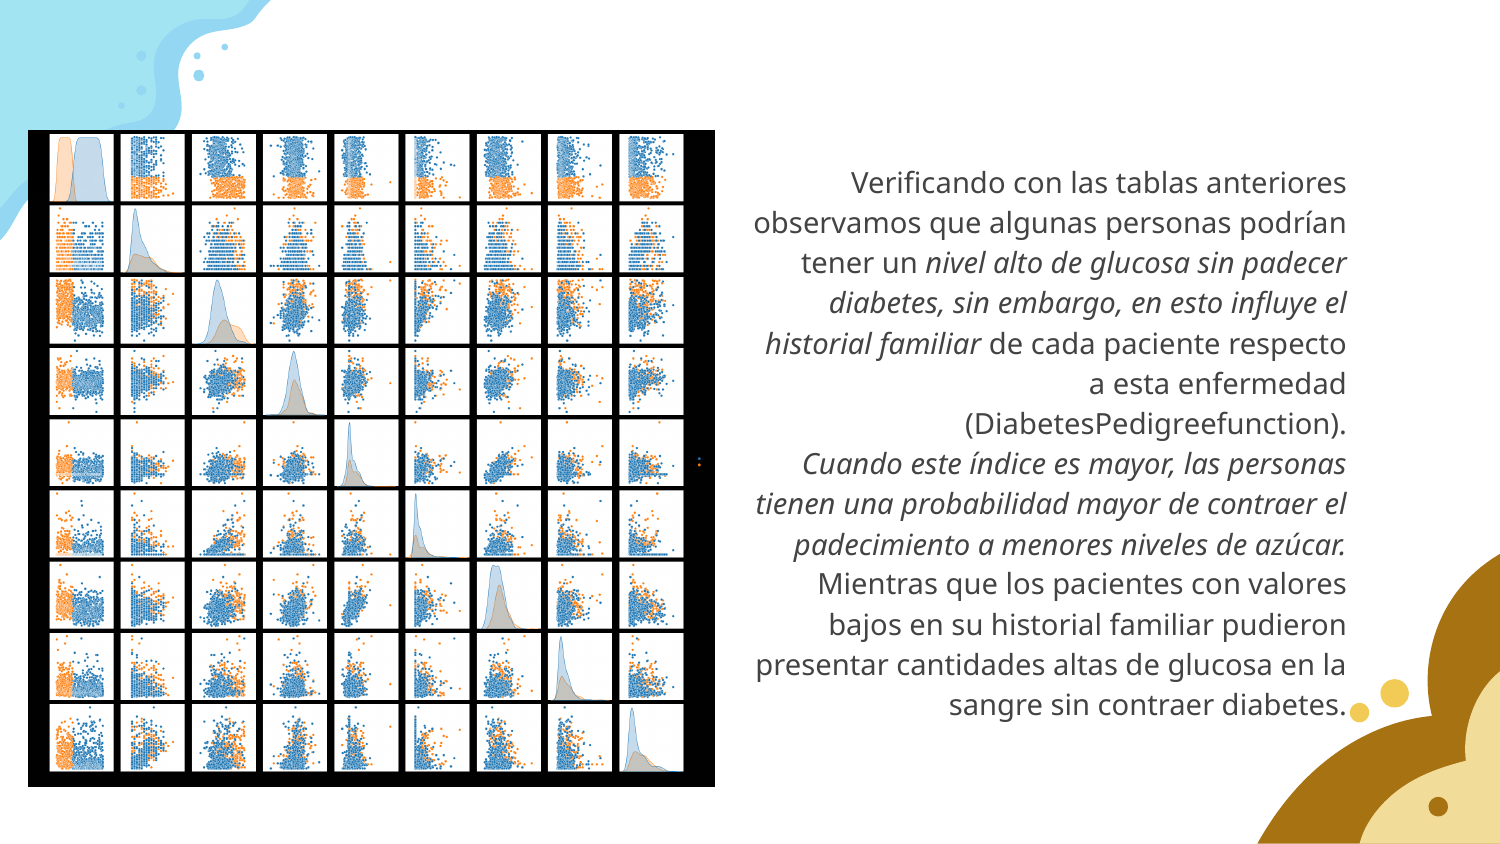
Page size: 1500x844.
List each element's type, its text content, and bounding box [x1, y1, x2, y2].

title Verificando con las tablas anteriores observamos que algunas personas podrían tener un nivel alto de glucosa sin padecer diabetes, sin embargo, en esto influye el historial familiar de cada paciente respecto a esta enfermedad (DiabetesPedigreefunction). Cuando este índice es mayor, las personas tienen una probabilidad mayor de contraer el padecimiento a menores niveles de azúcar. Mientras que los pacientes con valores bajos en su historial familiar pudieron presentar cantidades altas de glucosa en la sangre sin contraer diabetes. [736, 144, 1363, 819]
picture [28, 130, 716, 787]
